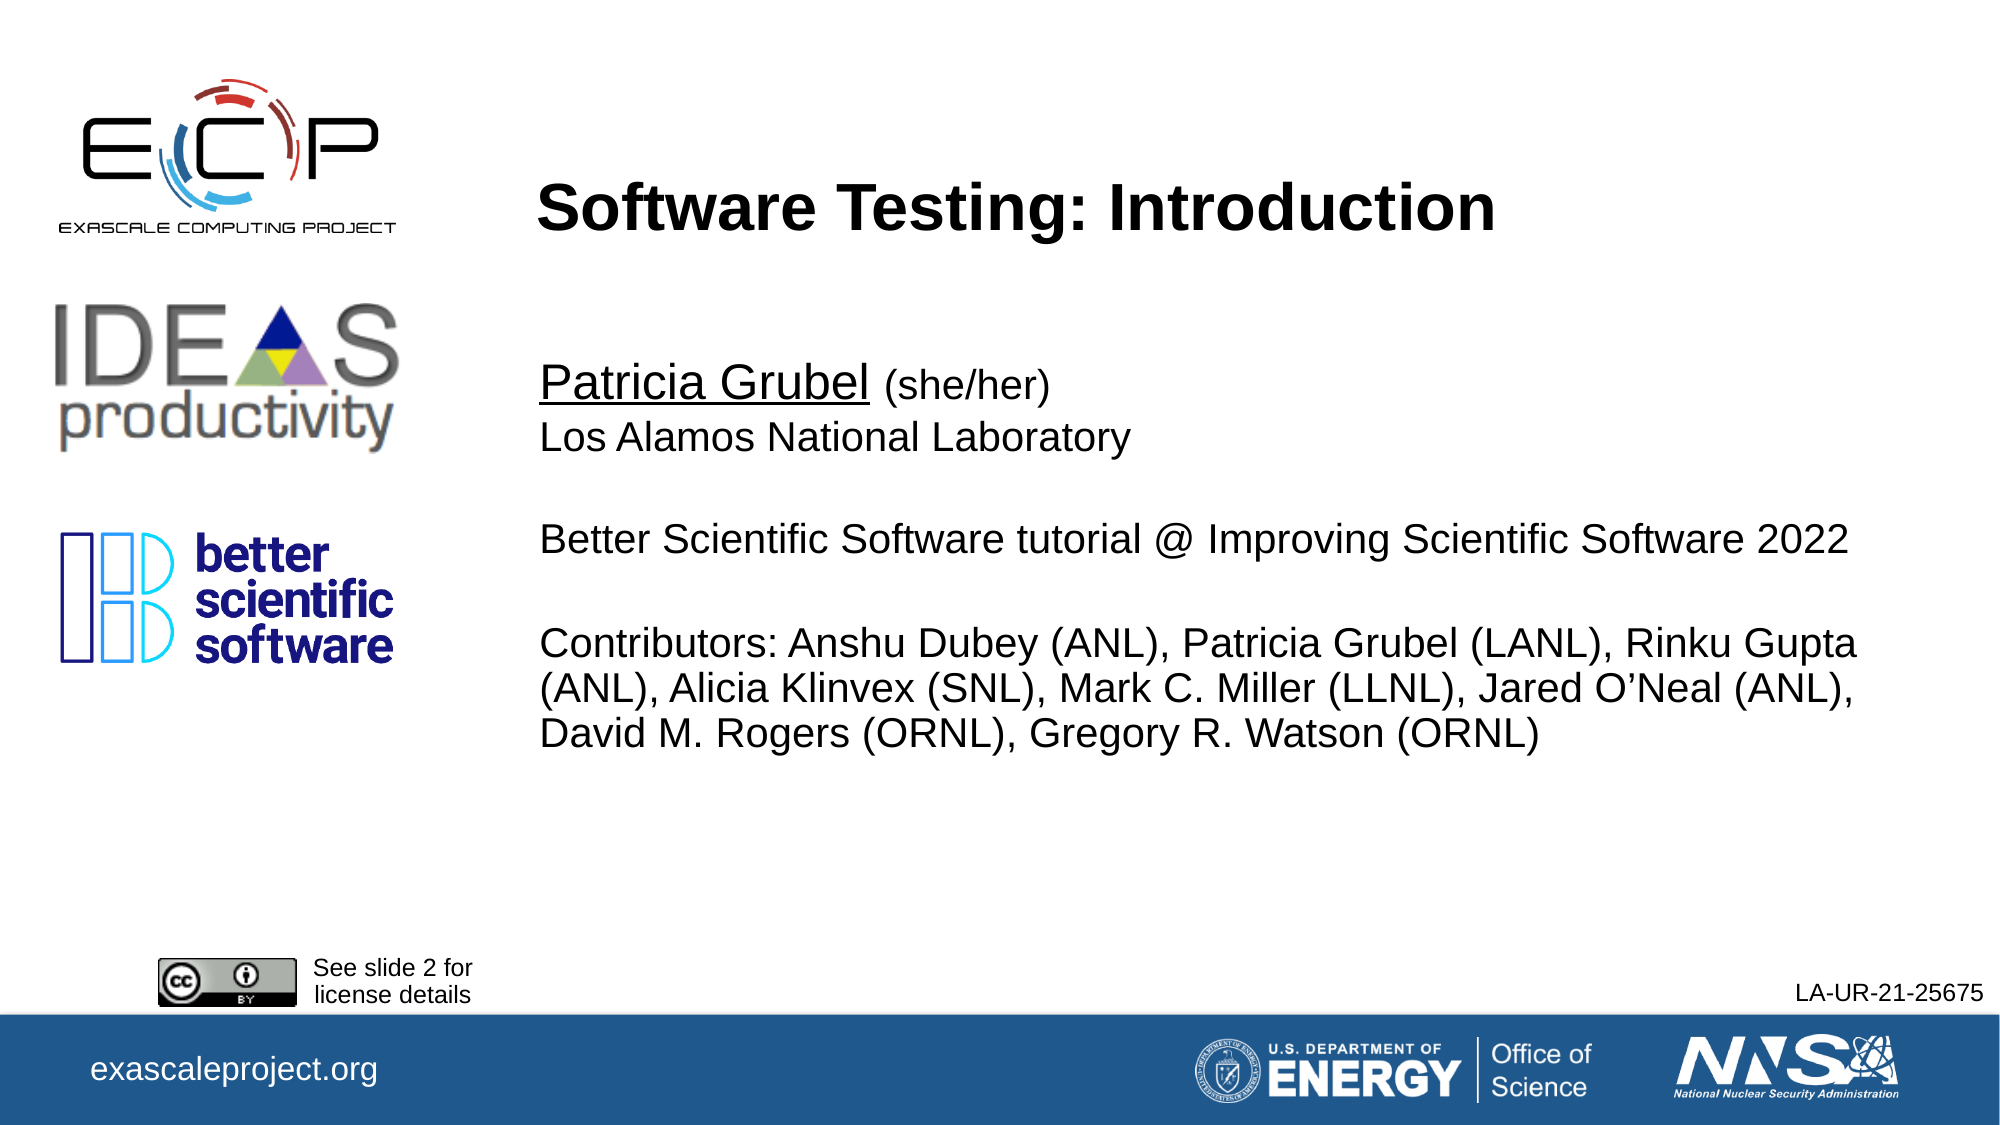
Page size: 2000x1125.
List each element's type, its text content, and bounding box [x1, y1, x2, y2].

picture [1195, 1037, 1592, 1103]
picture [1673, 1034, 1899, 1106]
subtitle Patricia Grubel (she/her) Los Alamos National Laboratory Better Scientific Software tutorial @ Improving Scientific Software 2022 Contributors: Anshu Dubey (ANL), Patricia Grubel (LANL), Rinku Gupta (ANL), Alicia Klinvex (SNL), Mark C. Miller (LLNL), Jared O’Neal (ANL), David M. Rogers (ORNL), Gregory R. Watson (ORNL) [521, 341, 1882, 811]
title Software Testing: Introduction [521, 82, 1882, 252]
picture [54, 523, 401, 672]
picture [158, 958, 297, 1007]
picture [59, 79, 396, 233]
picture [54, 303, 401, 454]
text_box LA-UR-21-25675 [1780, 968, 2000, 1044]
